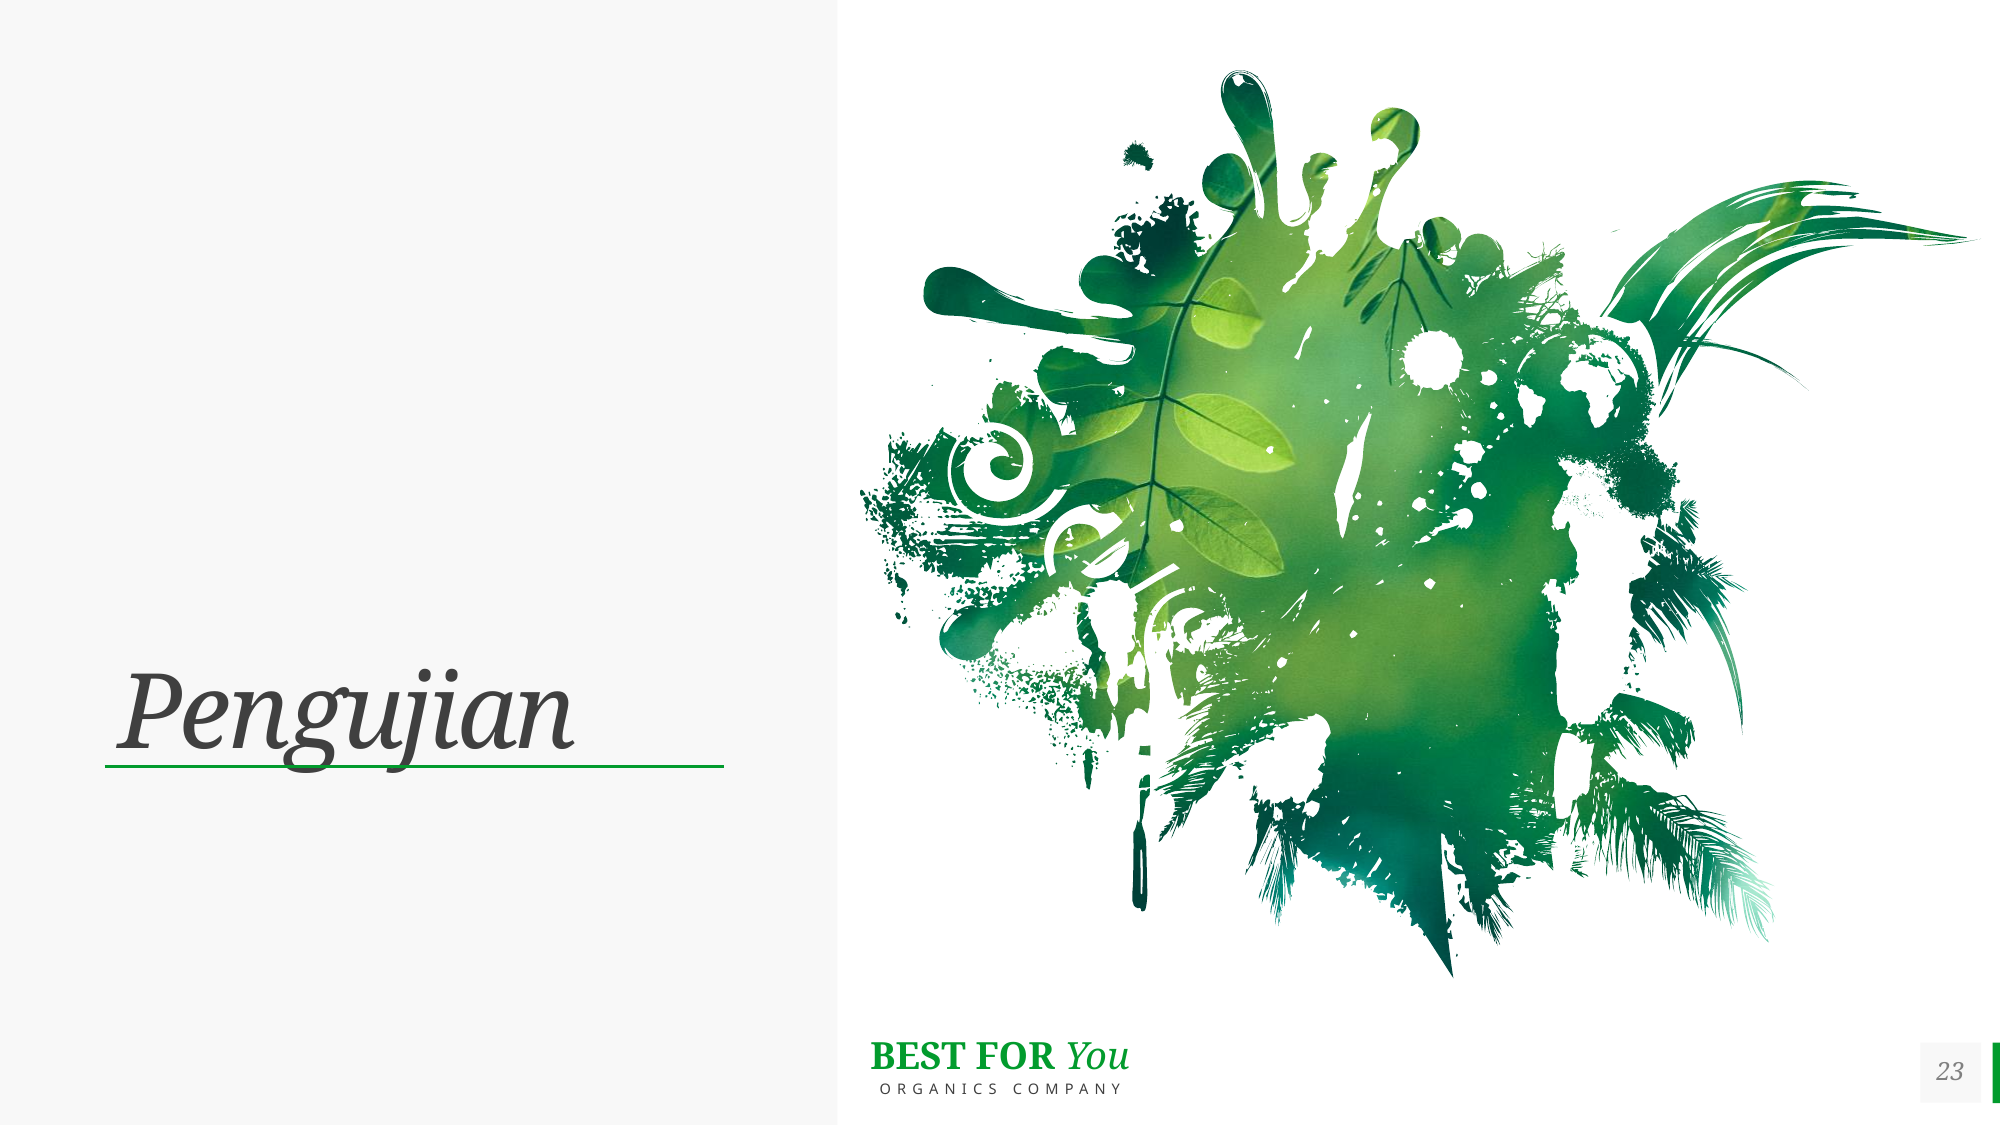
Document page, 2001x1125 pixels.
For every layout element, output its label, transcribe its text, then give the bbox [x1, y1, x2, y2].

title Pengujian [0, 0, 838, 1125]
picture [860, 70, 1982, 979]
slide_number 23 [1920, 1042, 1982, 1103]
